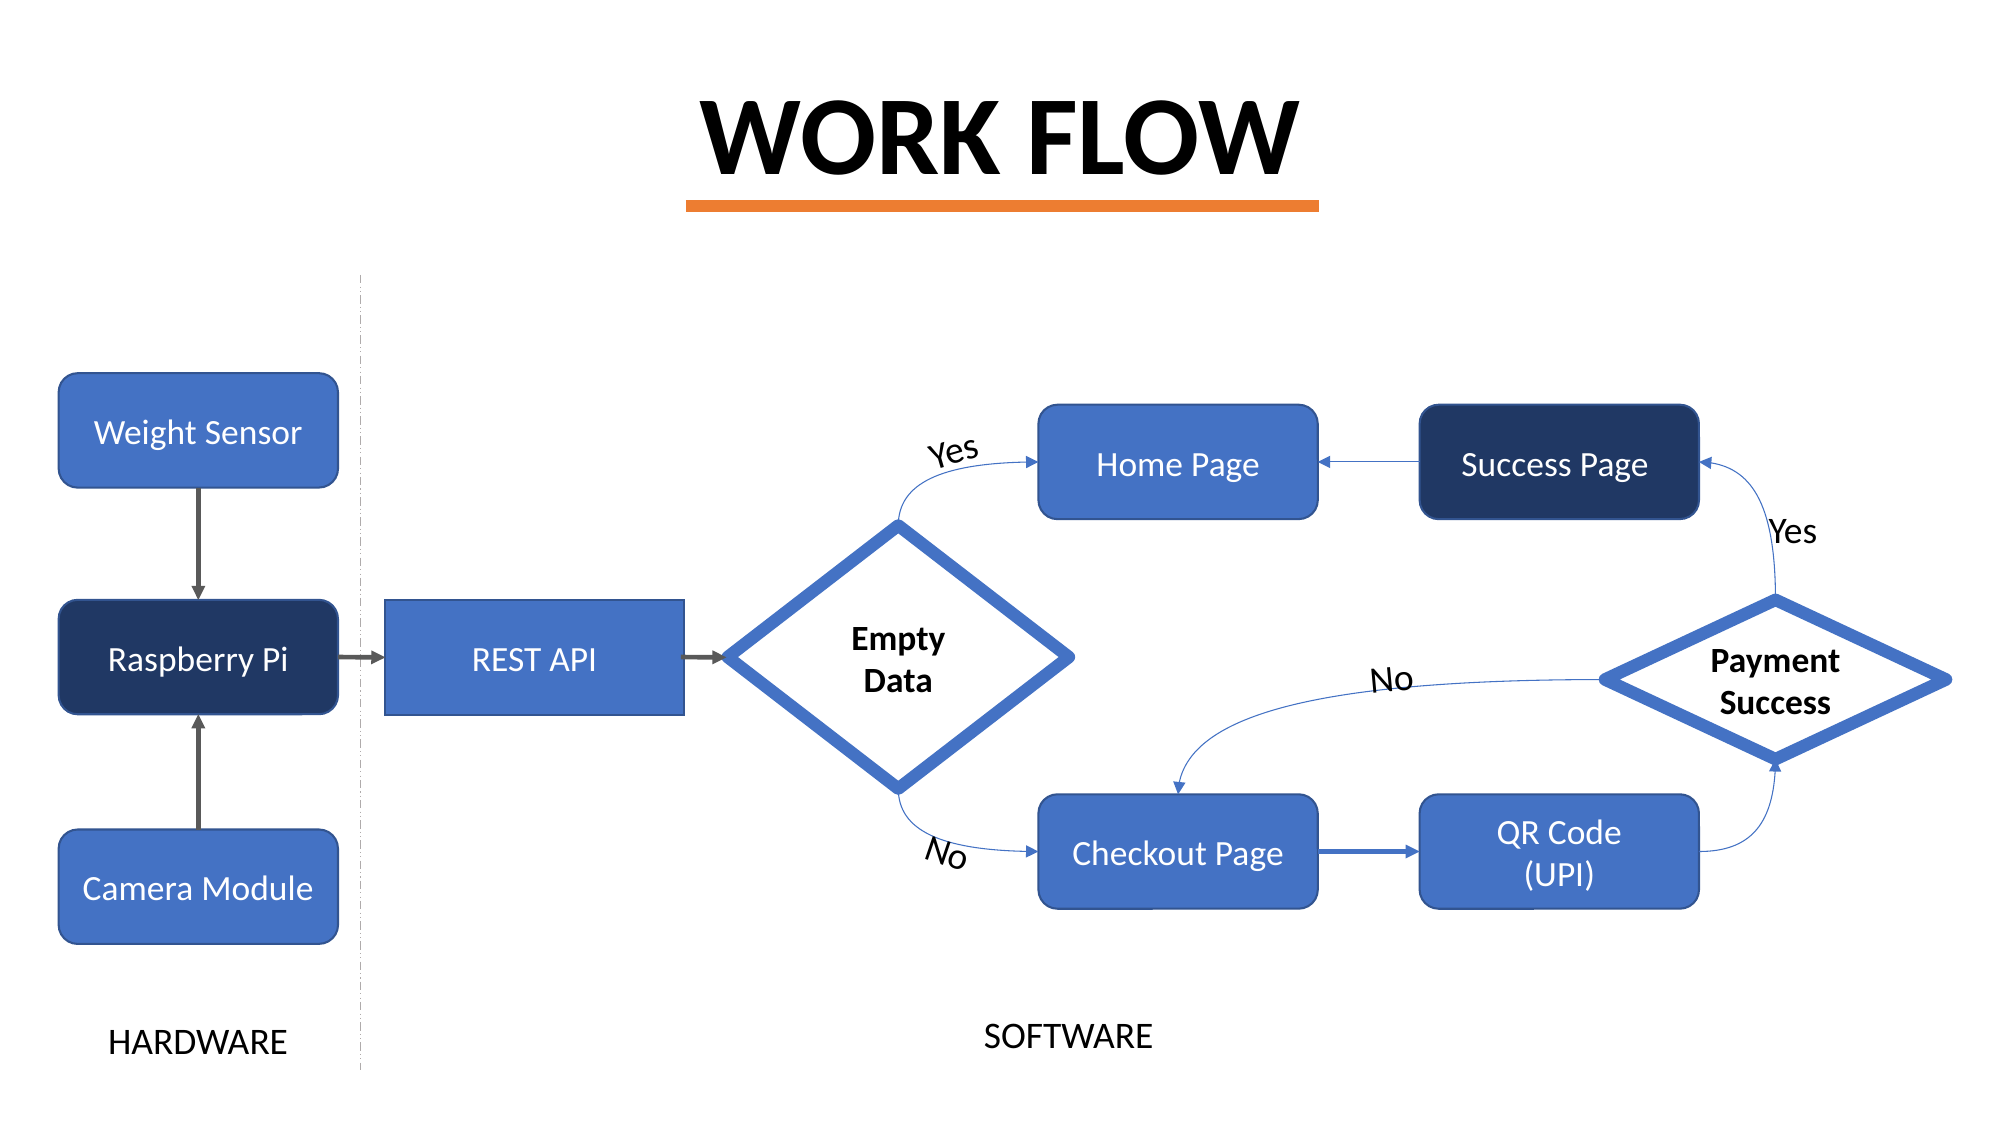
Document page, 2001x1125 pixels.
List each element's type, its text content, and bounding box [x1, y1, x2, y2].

text_box WORK FLOW [670, 54, 1330, 205]
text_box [58, 274, 1947, 1071]
